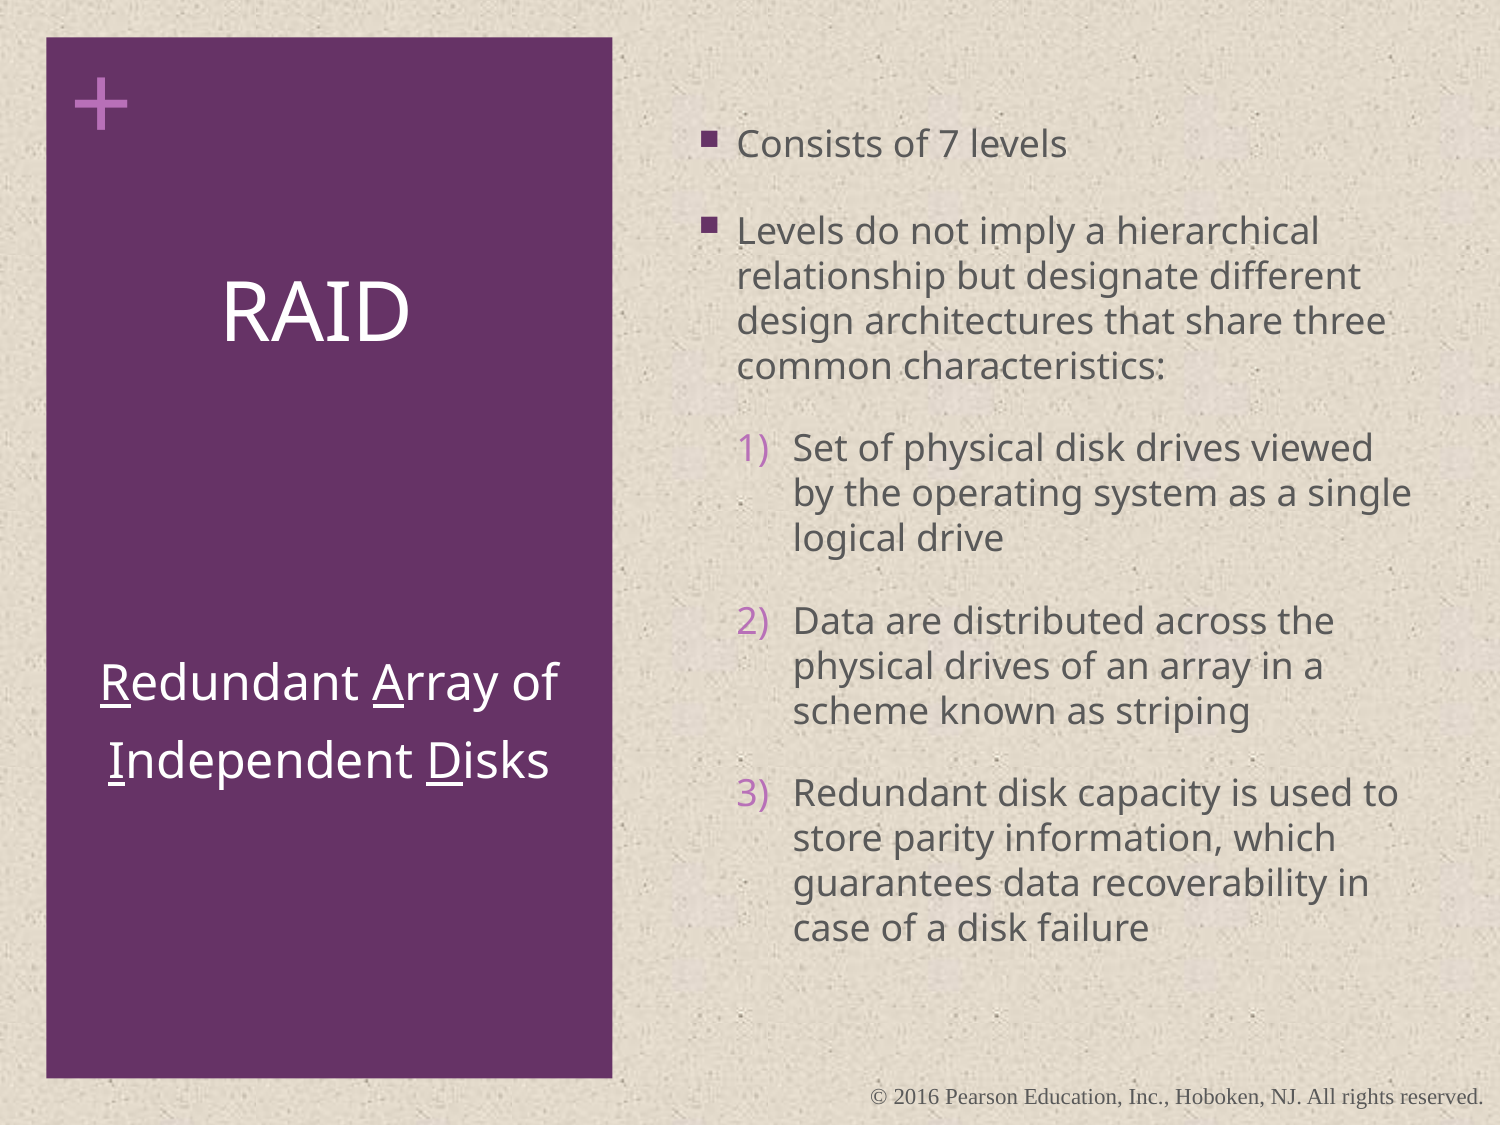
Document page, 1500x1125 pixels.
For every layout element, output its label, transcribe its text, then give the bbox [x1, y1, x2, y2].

title RAID [50, 174, 584, 366]
list Redundant Array of Independent Disks [62, 624, 597, 1018]
footer © 2016 Pearson Education, Inc., Hoboken, NJ. All rights reserved. [41, 1065, 1500, 1125]
list Consists of 7 levels Levels do not imply a hierarchical relationship but designate different design architectures that share three common characteristics: Set of physical disk drives viewed by the operating system as a single logical drive Data are distributed across the physical drives of an array in a scheme known as striping Redundant disk capacity is used to store parity information, which guarantees data recoverability in case of a disk failure [683, 112, 1438, 1005]
picture [0, 0, 1500, 1125]
